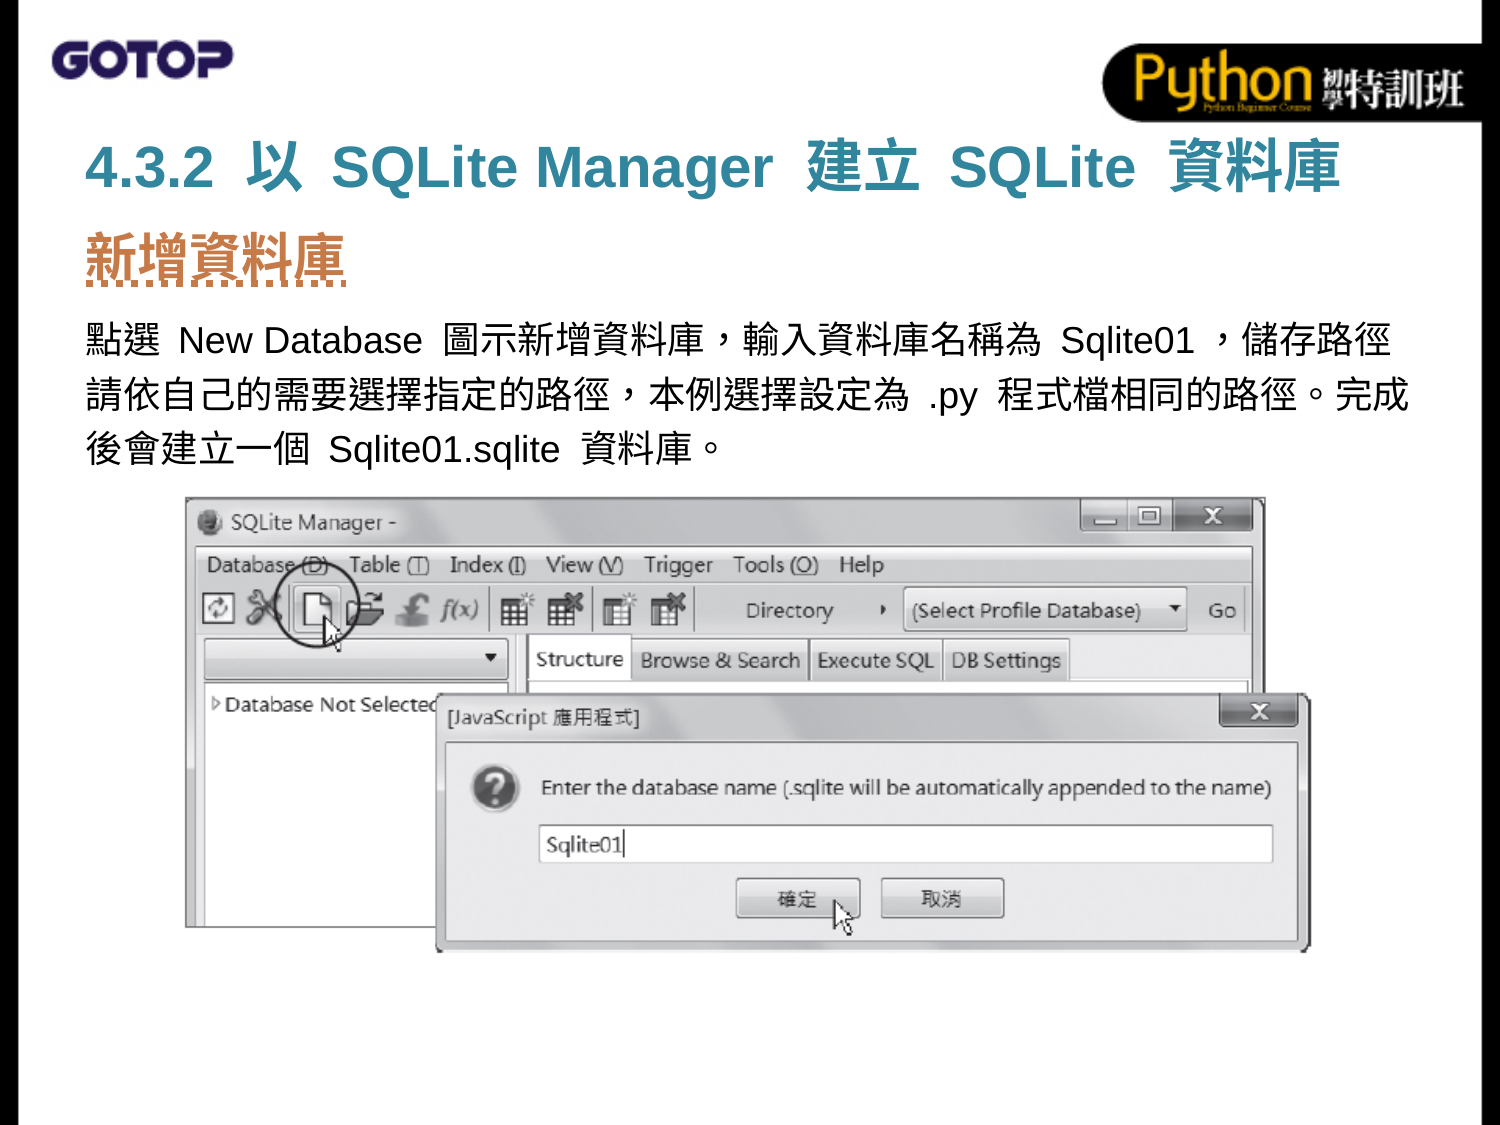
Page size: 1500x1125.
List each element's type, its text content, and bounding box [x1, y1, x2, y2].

list 4.3.2 以 SQLite Manager 建立 SQLite 資料庫 新增資料庫 點選 New Database 圖示新增資料庫，輸入資料庫名稱為 Sqlite01，儲存路徑請依自己的需要選擇指定的路徑，本例選擇設定為 .py 程式檔相同的路徑。完成後會建立一個 Sqlite01.sqlite 資料庫。 [70, 121, 1430, 1067]
picture [0, 0, 1500, 1125]
